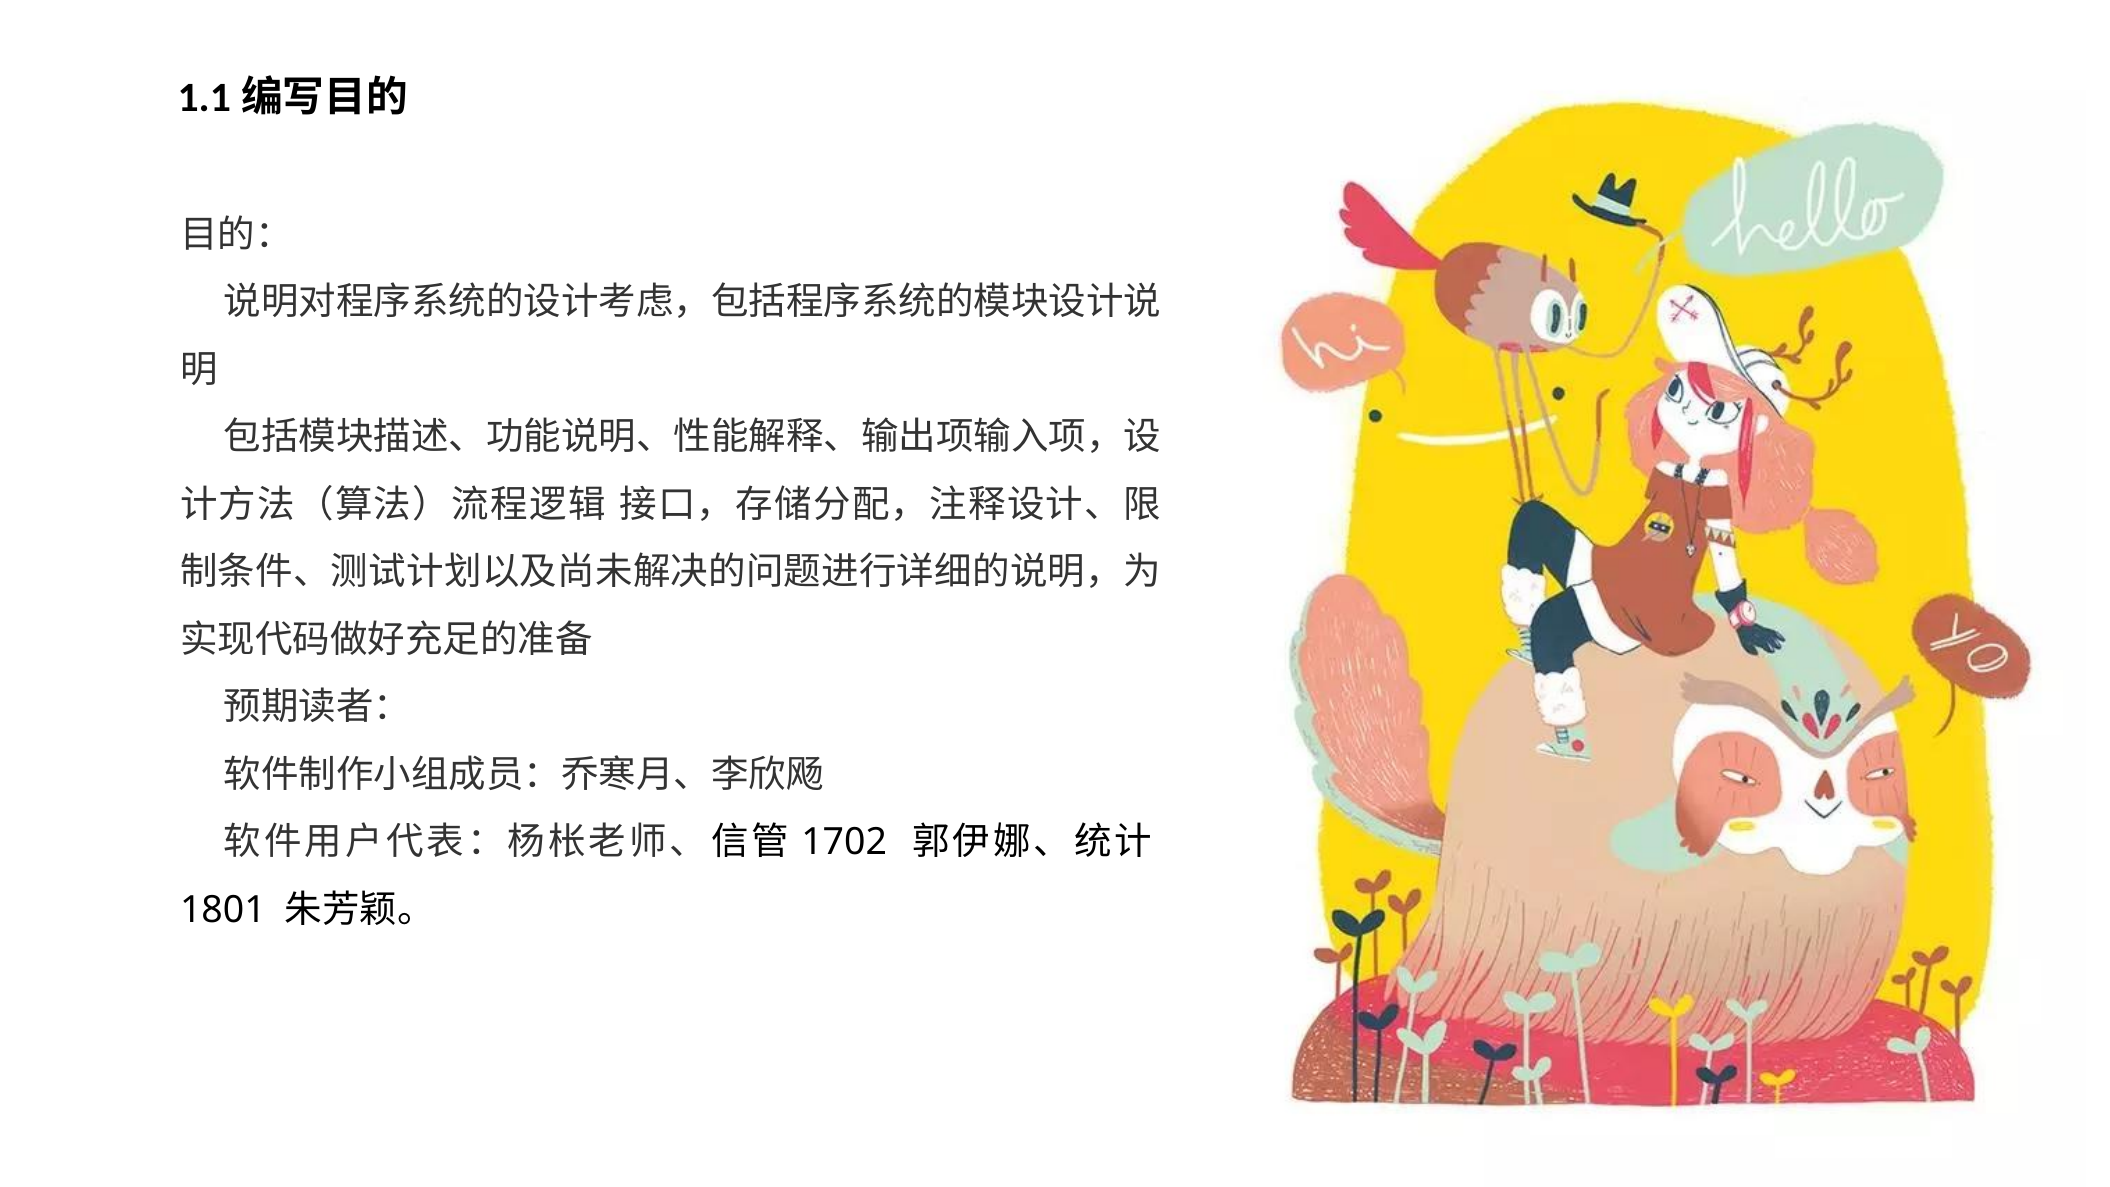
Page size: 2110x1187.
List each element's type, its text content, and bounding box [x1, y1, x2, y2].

text_box 1.1编写目的 [177, 69, 557, 156]
text_box 目的： 说明对程序系统的设计考虑，包括程序系统的模块设计说明 包括模块描述、功能说明、性能解释、输出项输入项，设计方法（算法）流程逻辑 接口，存储分配，注释设计、限制条件、测试计划以及尚未解决的问题进行详细的说明，为实现代码做好充足的准备 预期读者： 软件制作小组成员：乔寒月、李欣飏 软件用户代表：杨枨老师、信管1702 郭伊娜、统计1801 朱芳颖。 [121, 179, 1177, 938]
picture [1196, 2, 2086, 1187]
